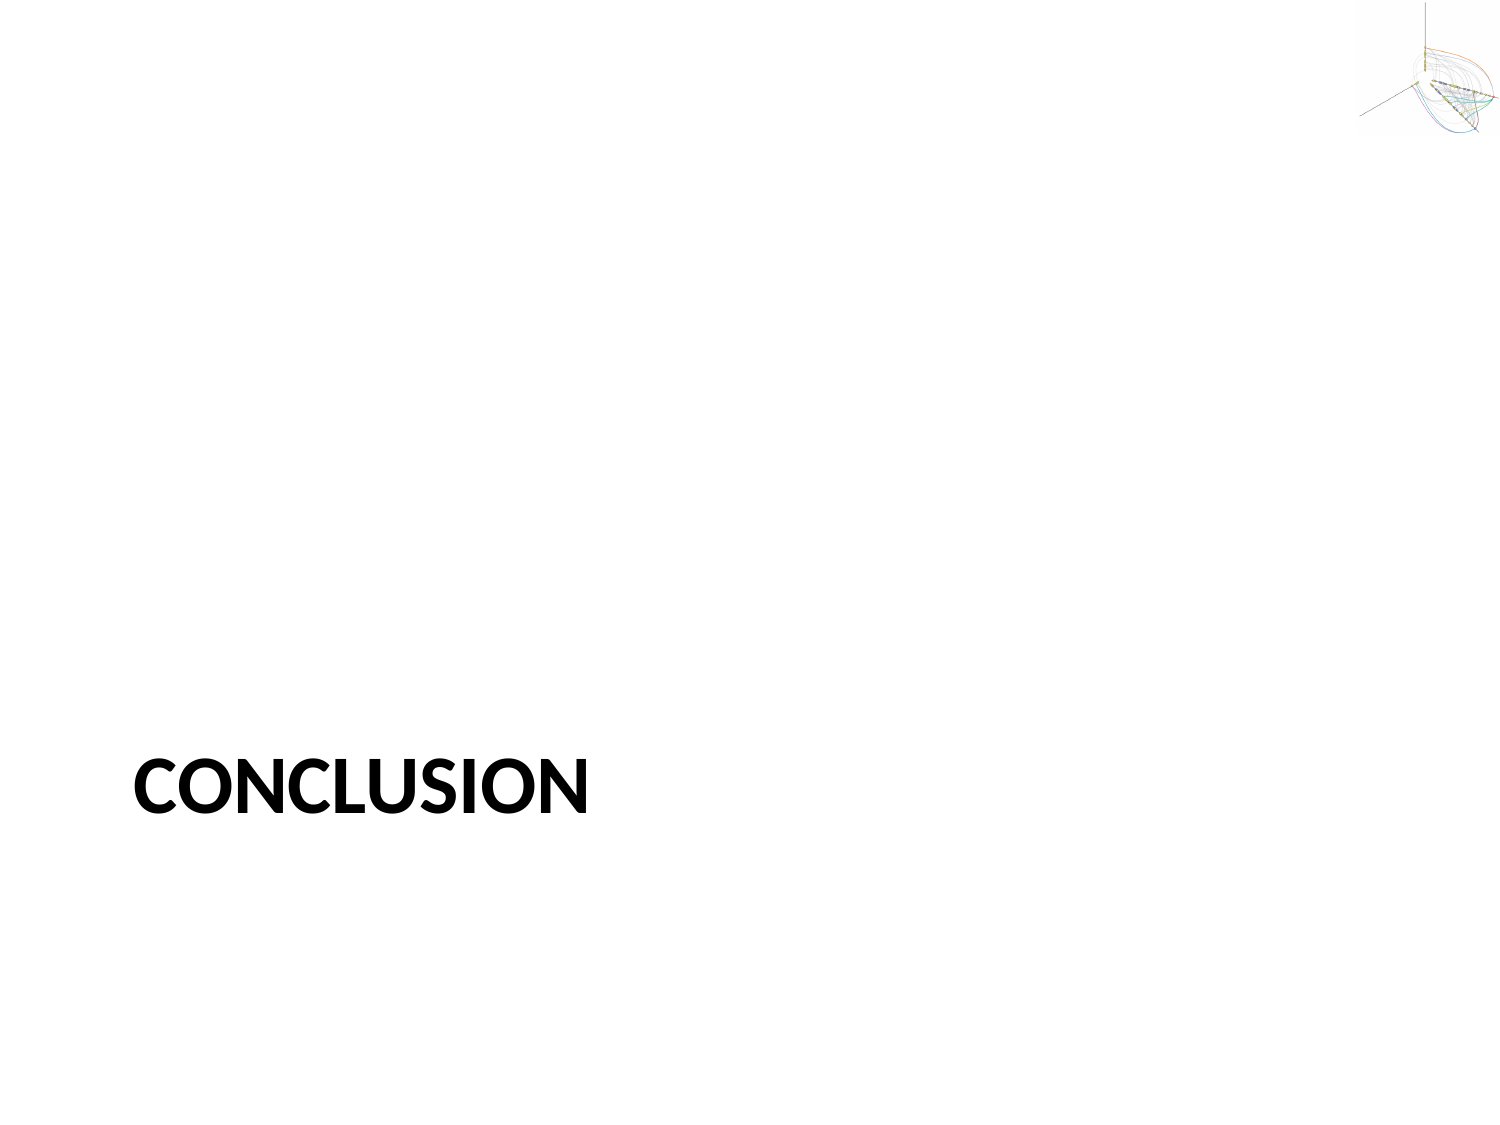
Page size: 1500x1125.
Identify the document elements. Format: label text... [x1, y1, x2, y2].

picture [1356, 0, 1500, 135]
title Conclusion [118, 722, 1394, 947]
